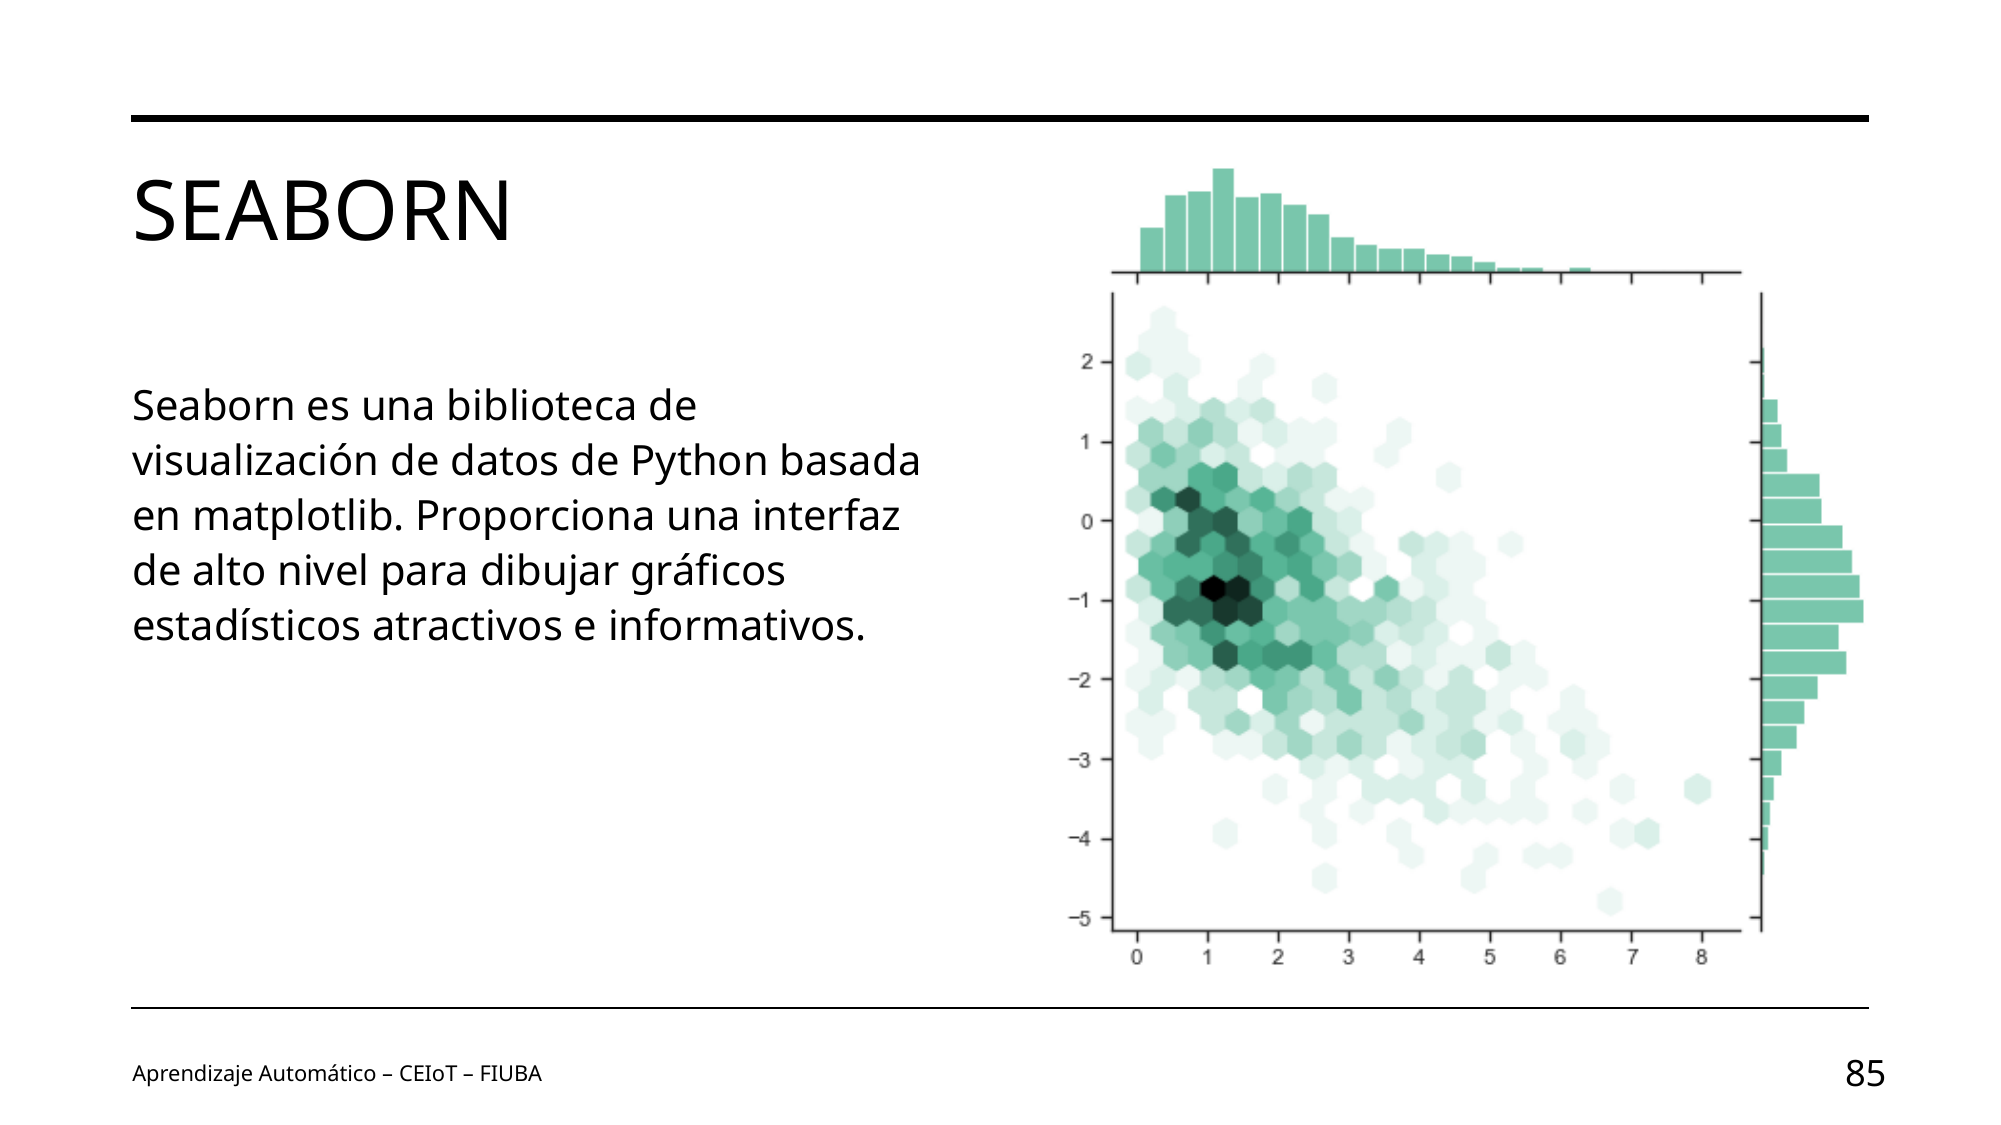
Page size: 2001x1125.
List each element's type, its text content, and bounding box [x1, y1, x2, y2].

footer Aprendizaje Automático – CEIoT – FIUBA [117, 1042, 862, 1103]
picture [1053, 148, 1883, 982]
list Seaborn es una biblioteca de visualización de datos de Python basada en matplotlib. Proporciona una interfaz de alto nivel para dibujar gráficos estadísticos atractivos e informativos. [117, 366, 970, 1011]
title Seaborn [117, 149, 970, 366]
slide_number 85 [1791, 1042, 1902, 1103]
